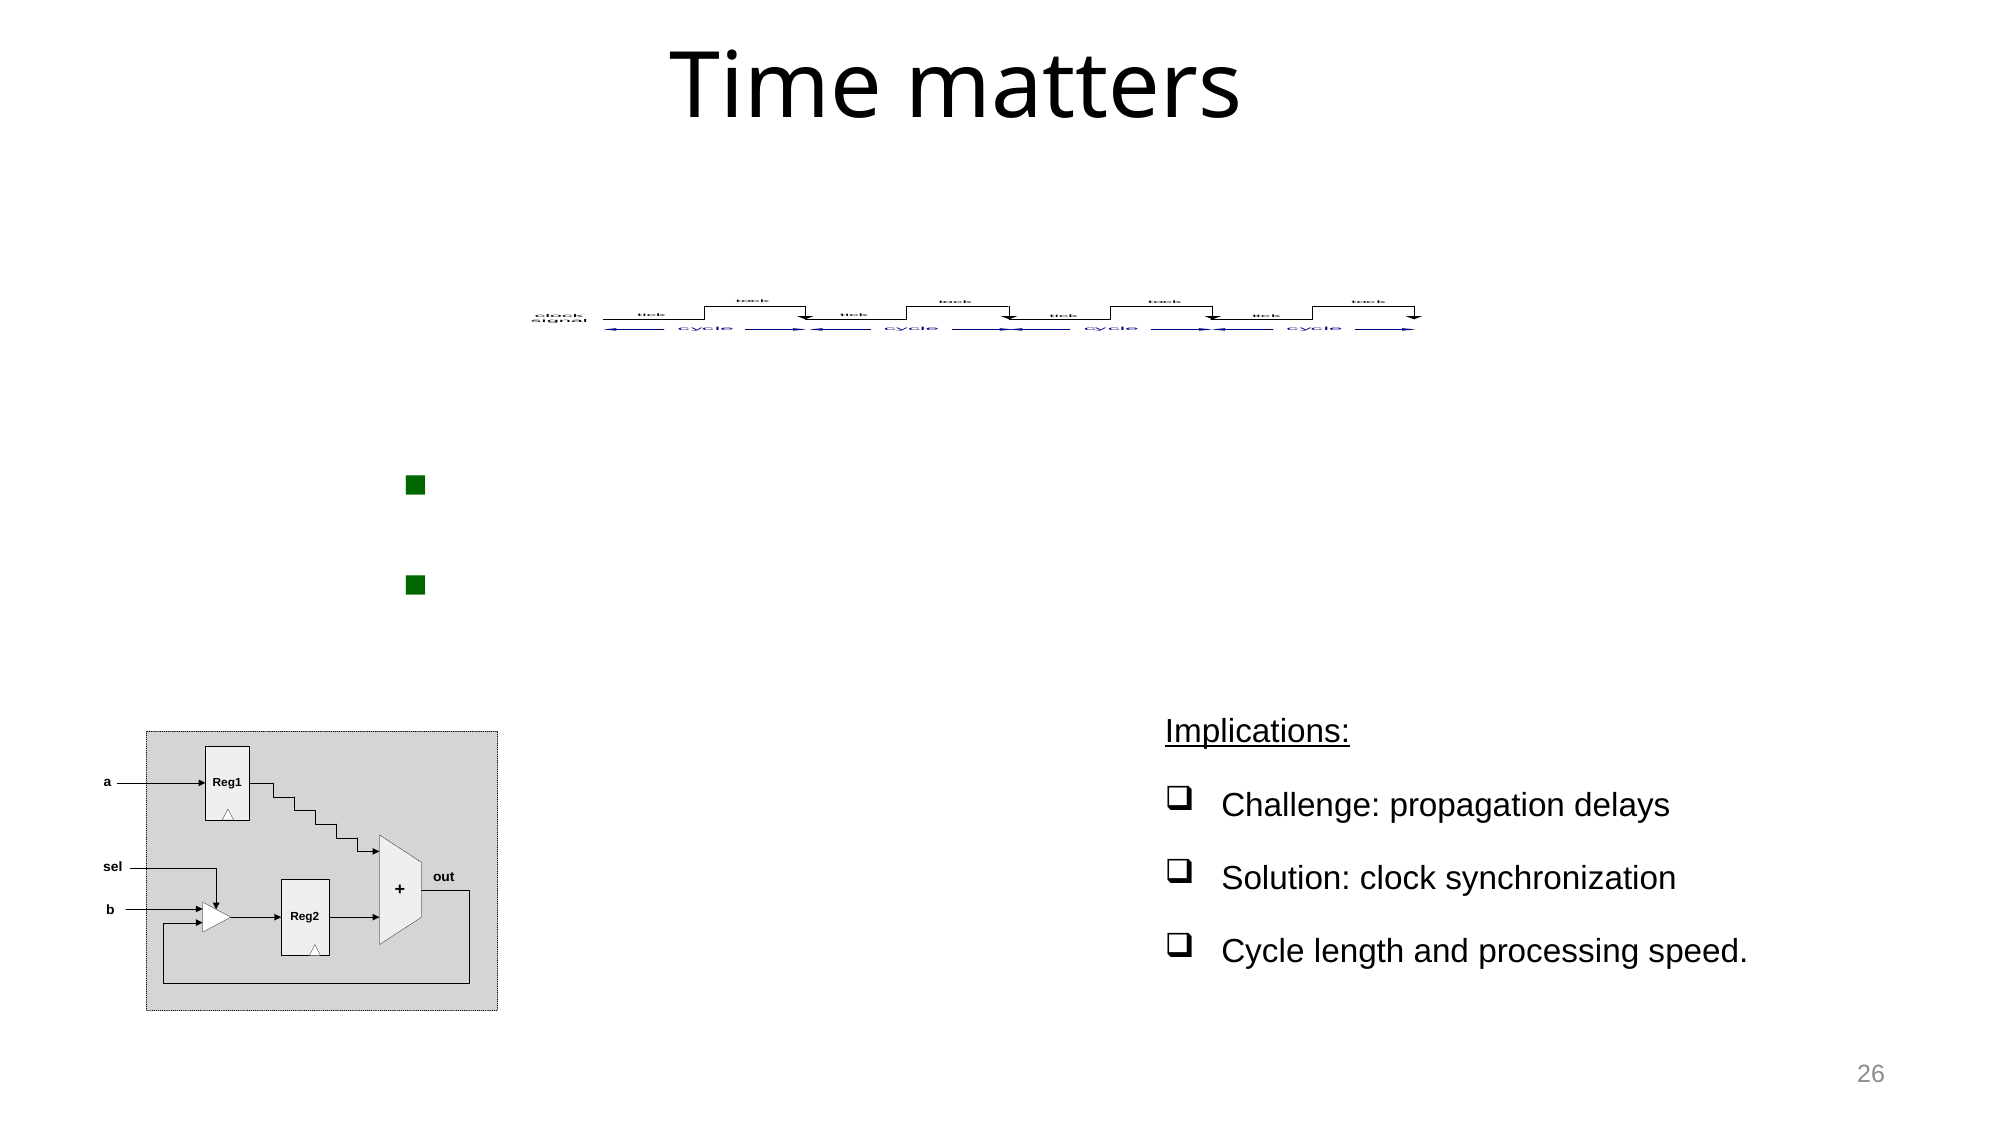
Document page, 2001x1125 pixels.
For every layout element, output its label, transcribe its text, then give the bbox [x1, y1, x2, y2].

list Implications: Challenge: propagation delays Solution: clock synchronization Cycle length and processing speed. [1149, 702, 1900, 1080]
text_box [431, 149, 1569, 395]
slide_number 26 [1433, 1042, 1900, 1103]
text_box During a tick-tock cycle, the internal states of all the clocked chips are allowed to change, but their outputs are “latched” At the beginning of the next cycle, the outputs of all the clocked chips in the architecture commit to the new values. [387, 462, 1726, 675]
title Time matters [56, 0, 1857, 175]
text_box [89, 674, 654, 1116]
